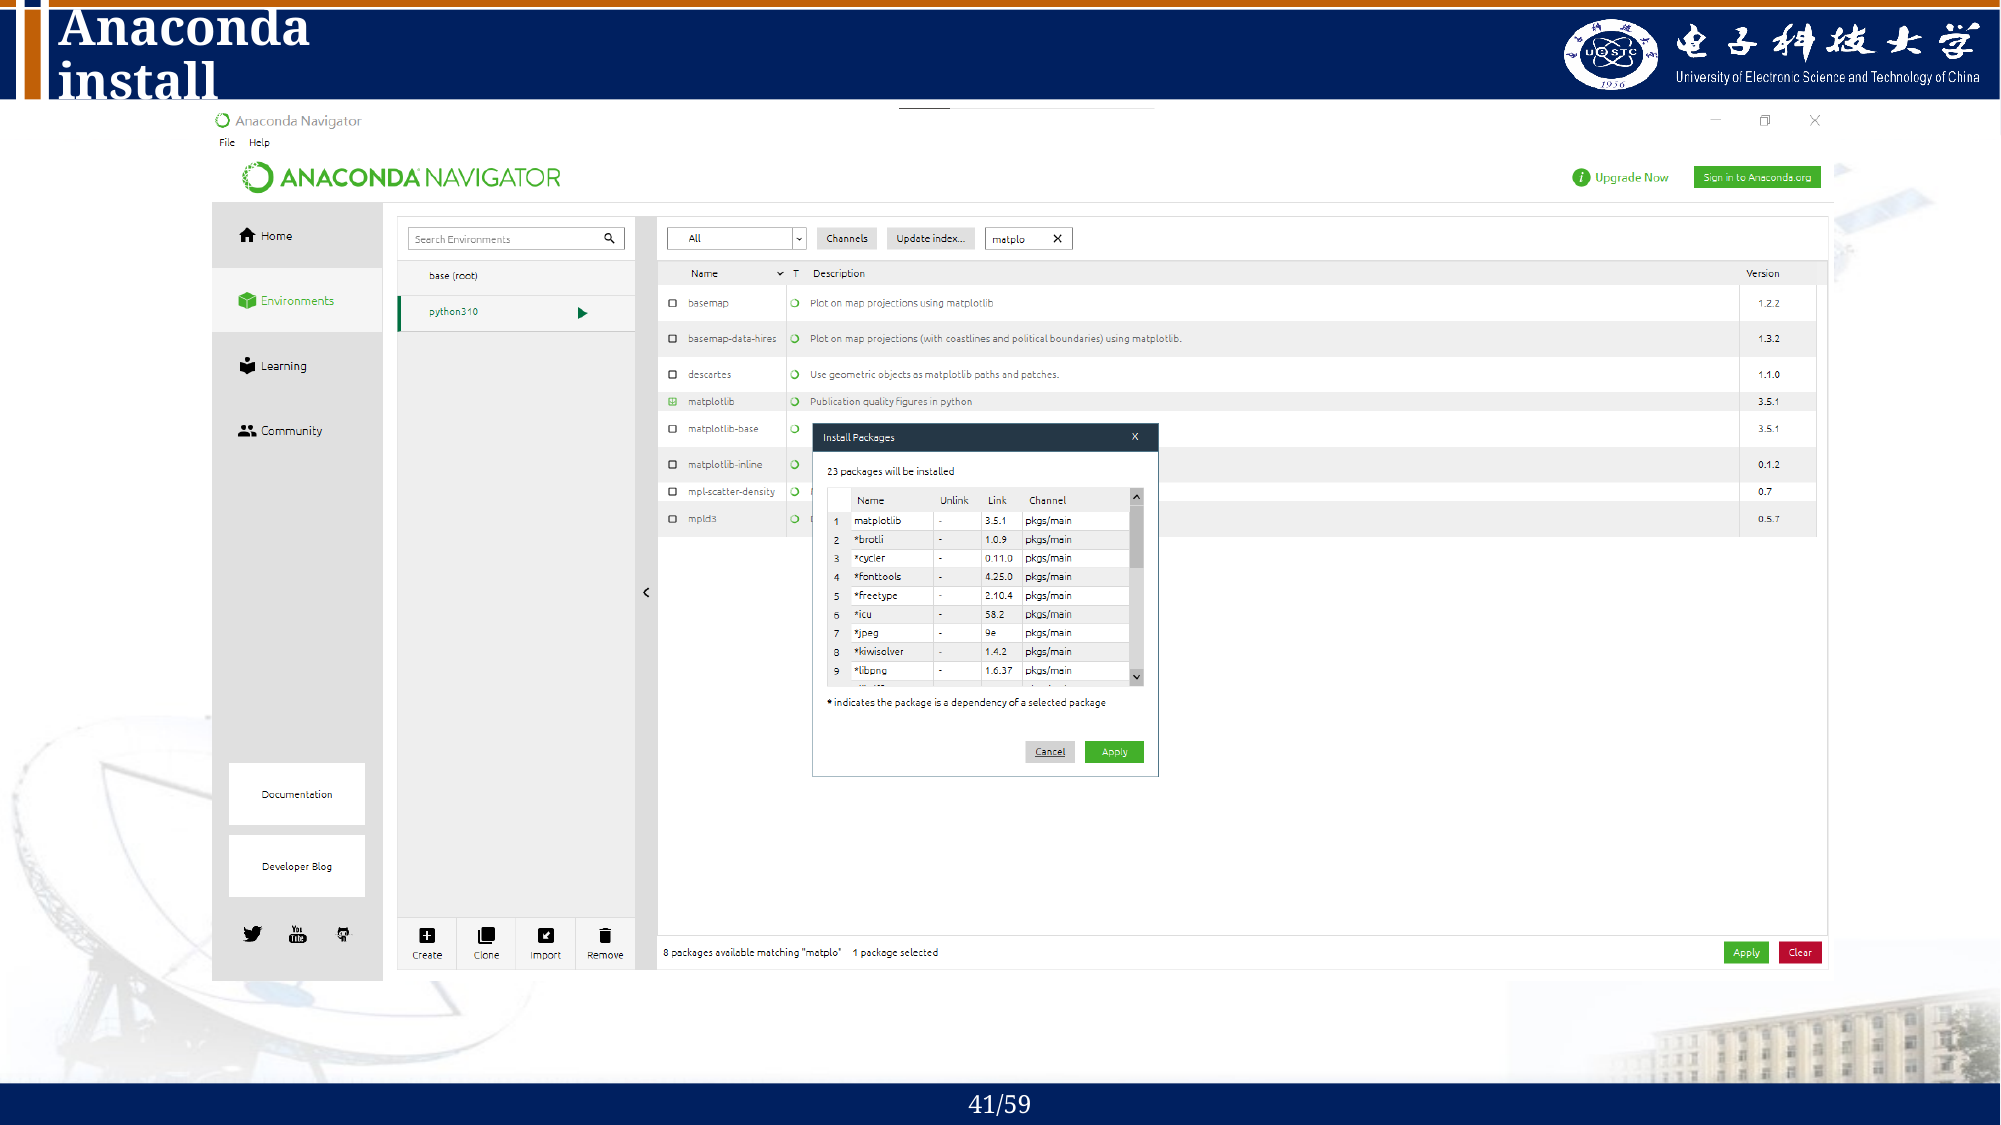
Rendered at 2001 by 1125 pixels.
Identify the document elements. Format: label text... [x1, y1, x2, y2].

picture [0, 0, 2001, 1125]
picture [1564, 19, 1980, 90]
title Anaconda install [43, 10, 476, 101]
